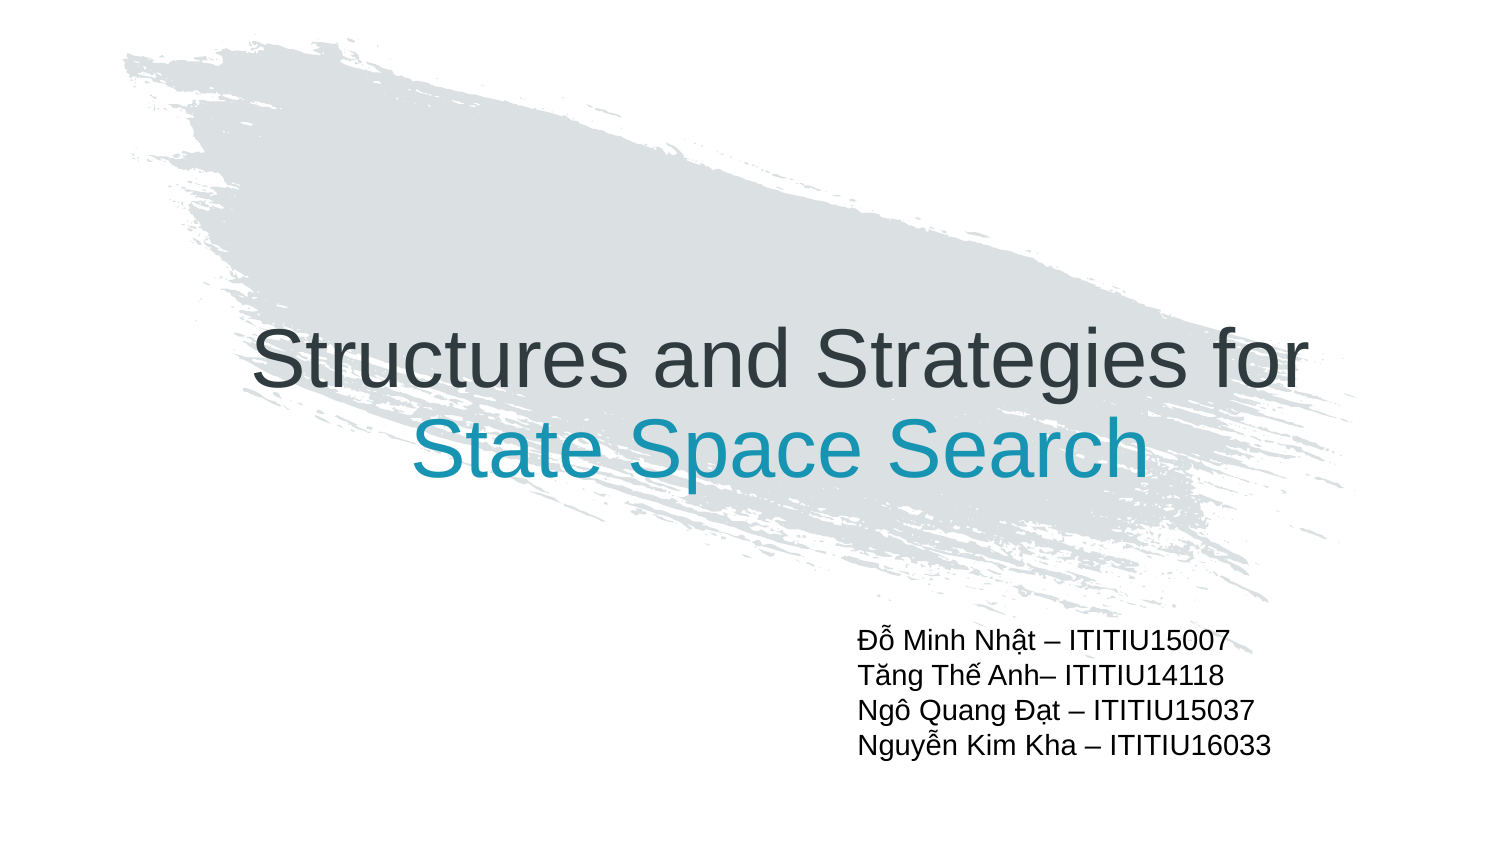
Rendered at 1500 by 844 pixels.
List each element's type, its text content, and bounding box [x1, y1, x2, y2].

text_box Đỗ Minh Nhật – ITITIU15007 Tăng Thế Anh– ITITIU14118 Ngô Quang Đạt – ITITIU15037 Nguyễn Kim Kha – ITITIU16033 [842, 614, 1344, 769]
title Structures and Strategies for State Space Search [156, 344, 1405, 500]
